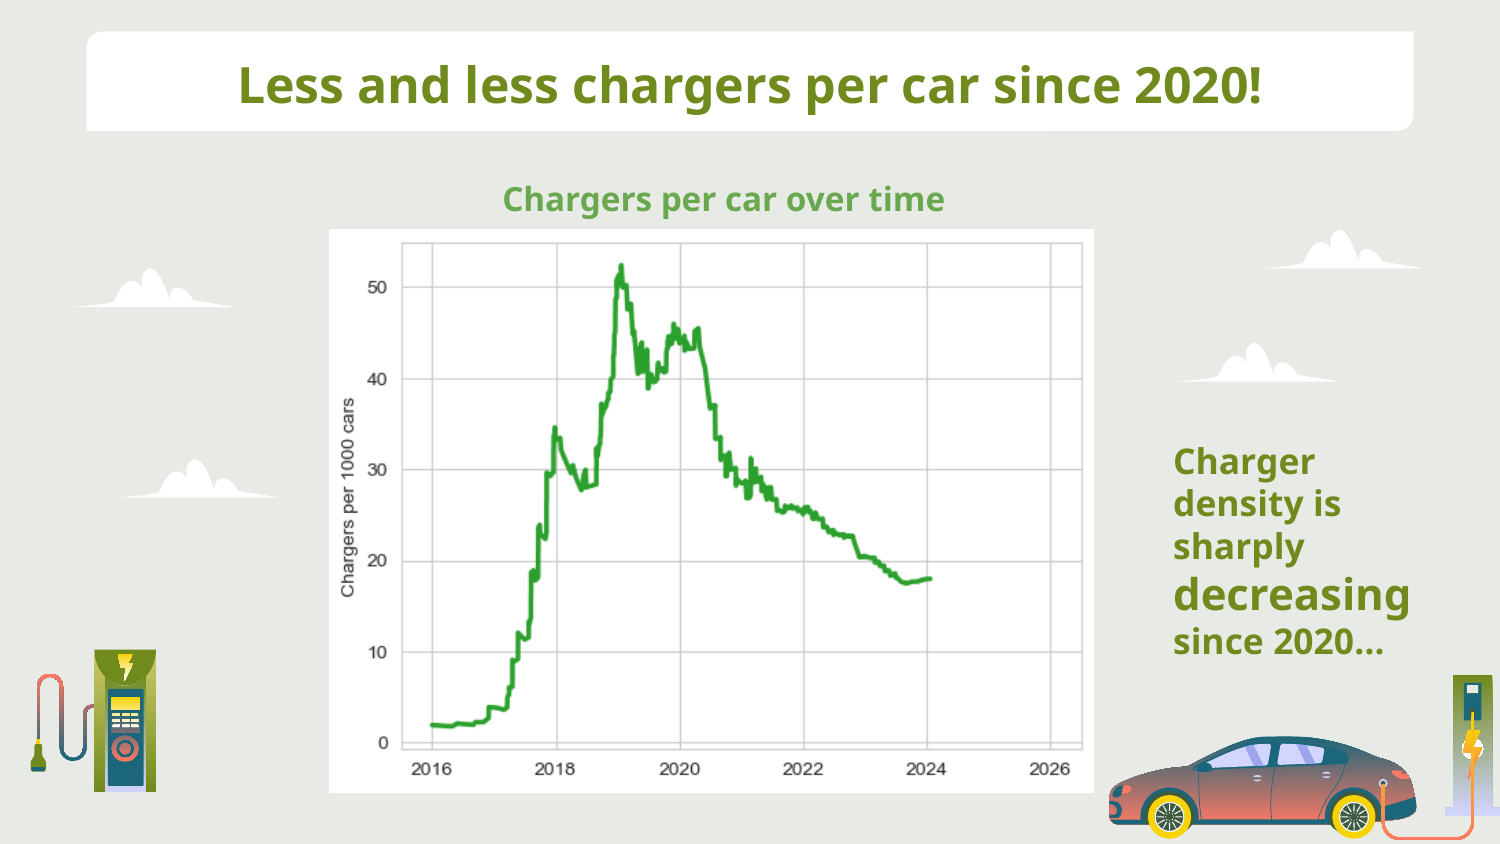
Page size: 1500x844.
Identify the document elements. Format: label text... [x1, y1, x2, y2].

text_box Charger density is sharply decreasing since 2020… [1158, 423, 1462, 673]
text_box [72, 268, 236, 308]
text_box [1108, 674, 1500, 841]
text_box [30, 649, 157, 793]
text_box [1261, 229, 1425, 269]
text_box [116, 459, 280, 498]
picture [329, 229, 1094, 793]
title Less and less chargers per car since 2020! [86, 38, 1414, 133]
text_box [1176, 342, 1340, 382]
text_box [90, 31, 1414, 38]
title Chargers per car over time [412, 163, 1036, 228]
